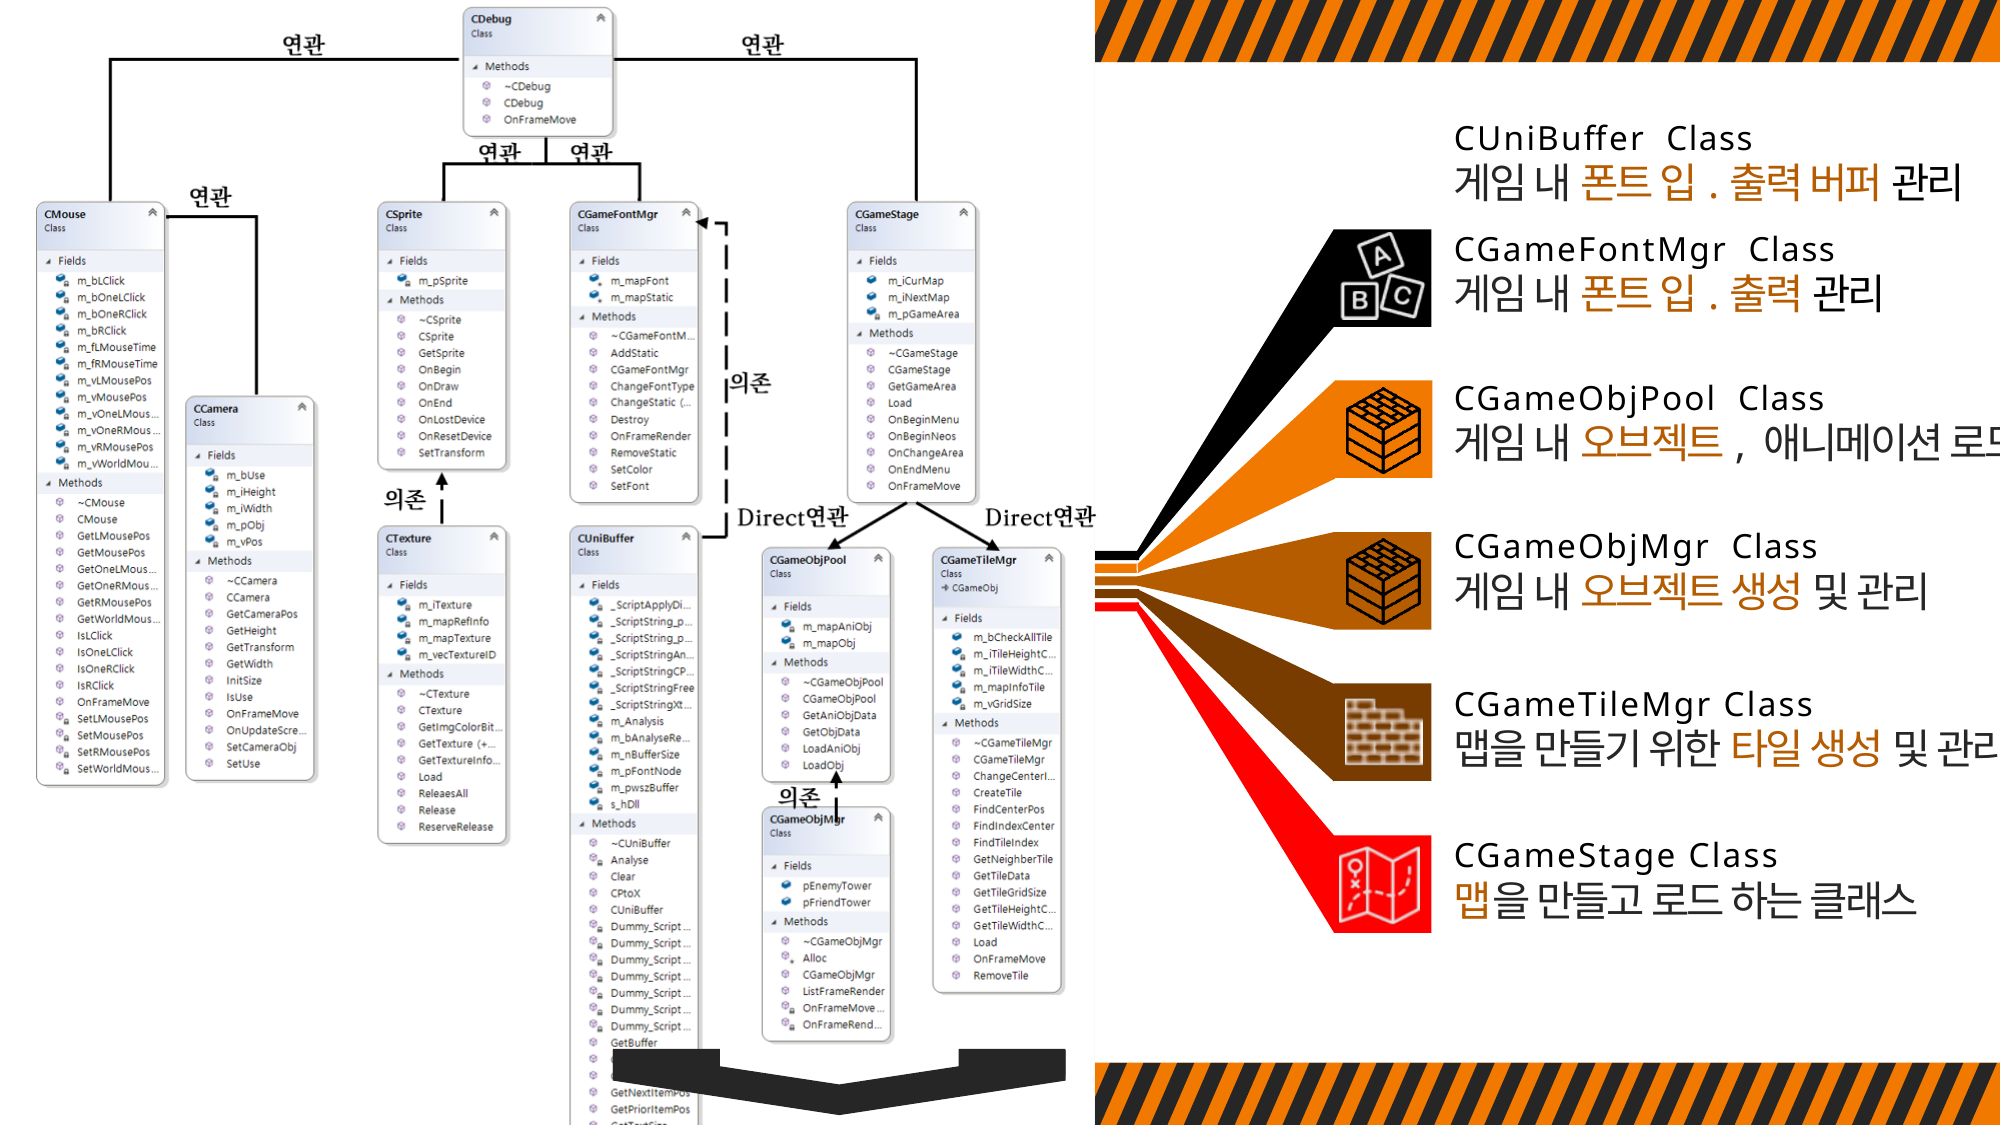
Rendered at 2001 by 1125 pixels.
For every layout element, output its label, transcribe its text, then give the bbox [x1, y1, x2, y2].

picture [1339, 845, 1420, 926]
text_box CGameStage Class 맵을 만들고 로드 하는 클래스 [1439, 826, 2000, 932]
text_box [1112, 229, 1433, 933]
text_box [1112, 1062, 2000, 1125]
picture [1339, 232, 1427, 320]
picture [1345, 694, 1423, 771]
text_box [1112, 0, 2000, 63]
picture [0, 0, 1112, 1125]
text_box CGameObjMgr Class 게임 내 오브젝트 생성 및 관리 [1439, 518, 2000, 623]
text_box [805, 855, 873, 1125]
text_box CGameTileMgr Class 맵을 만들기 위한 타일 생성 및 관리 [1439, 675, 2000, 781]
text_box CGameFontMgr Class 게임 내 폰트 입.출력 관리 [1439, 220, 2000, 326]
text_box CUniBuffer Class 게임 내 폰트 입.출력 버퍼 관리 [1439, 109, 2000, 215]
text_box CGameObjPool Class 게임 내 오브젝트, 애니메이션 로드 [1439, 369, 2000, 474]
